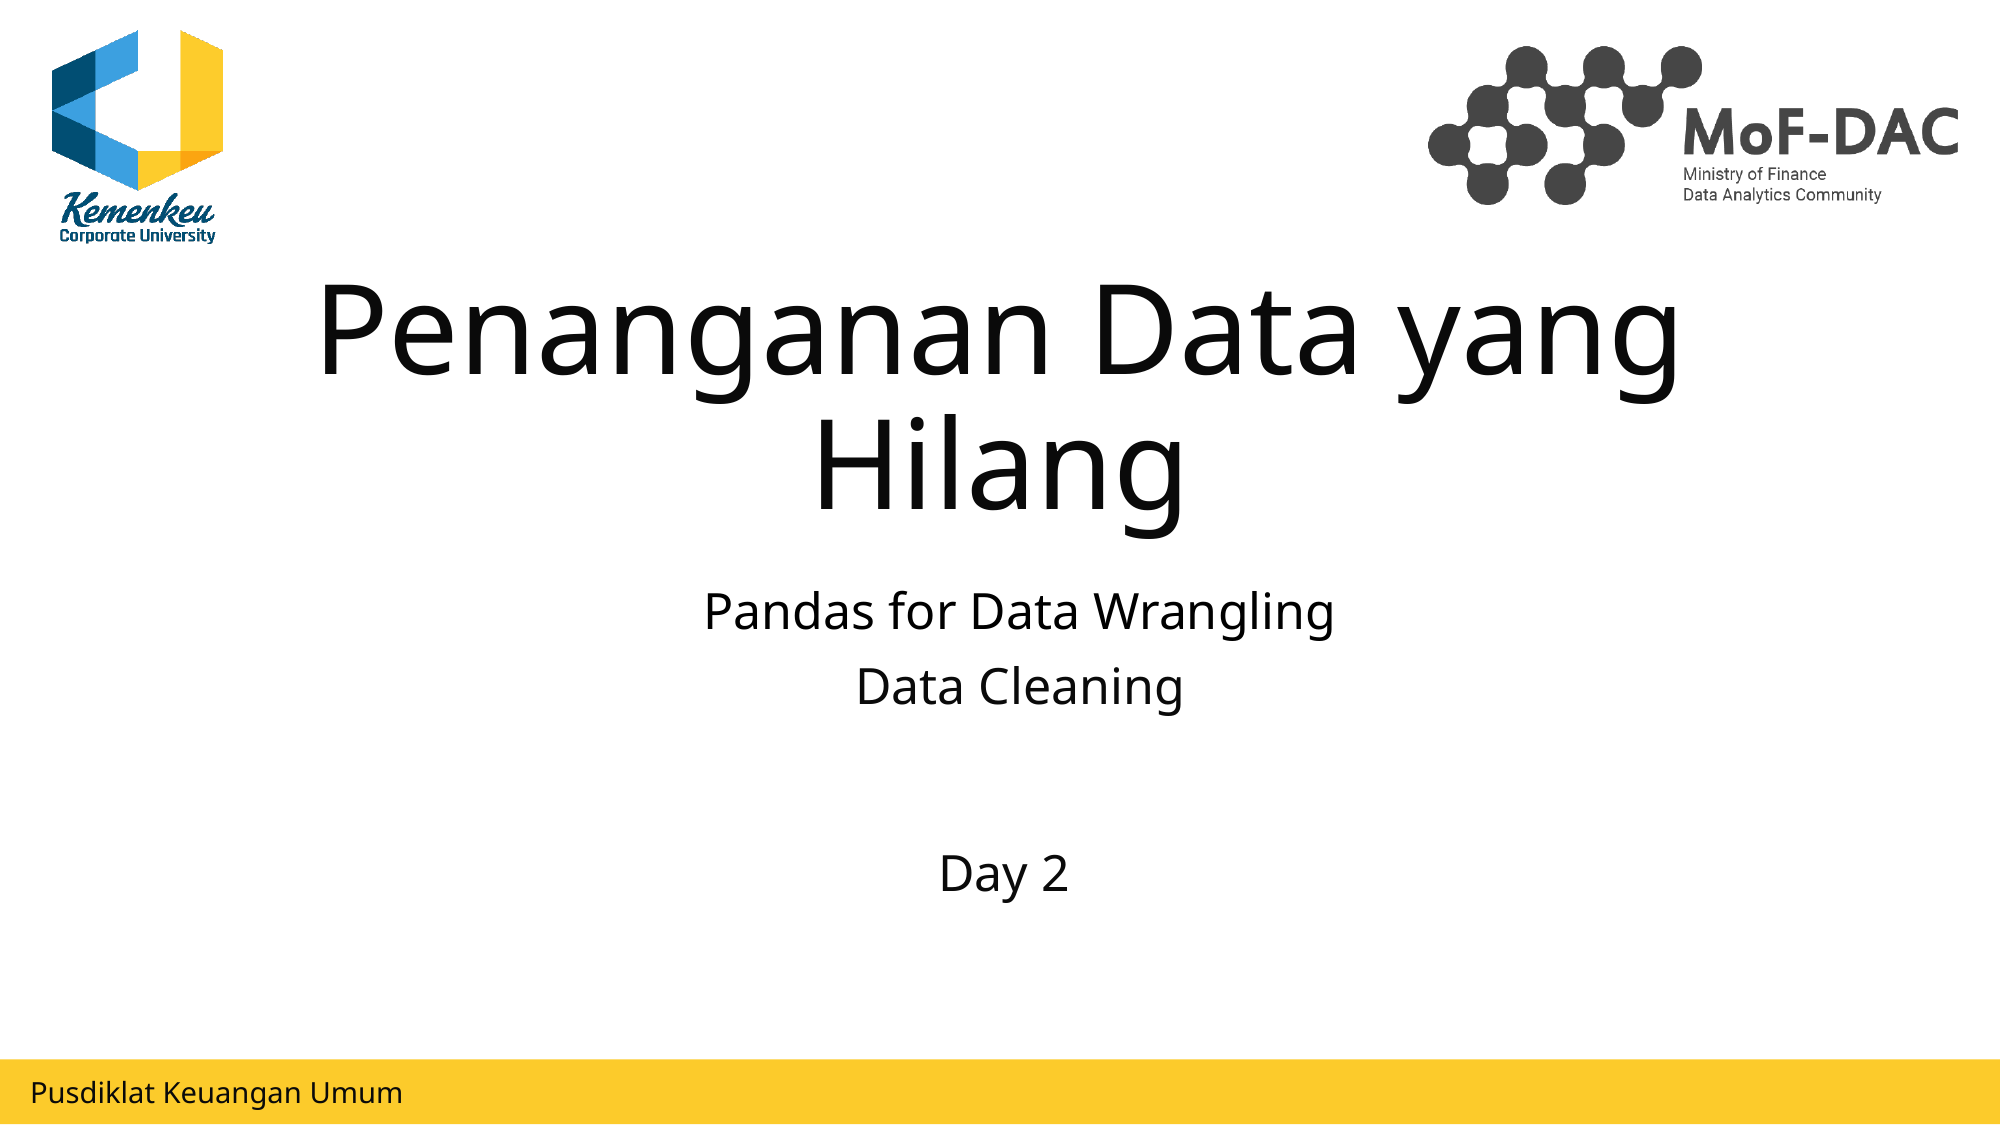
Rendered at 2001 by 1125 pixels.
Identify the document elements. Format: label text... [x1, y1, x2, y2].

picture [1395, 12, 2000, 262]
picture [63, 232, 69, 239]
list Pandas for Data Wrangling Data Cleaning [249, 578, 1750, 729]
subtitle Day 2 [249, 828, 1750, 992]
title Penanganan Data yang Hilang [249, 152, 1750, 544]
picture [52, 30, 223, 244]
